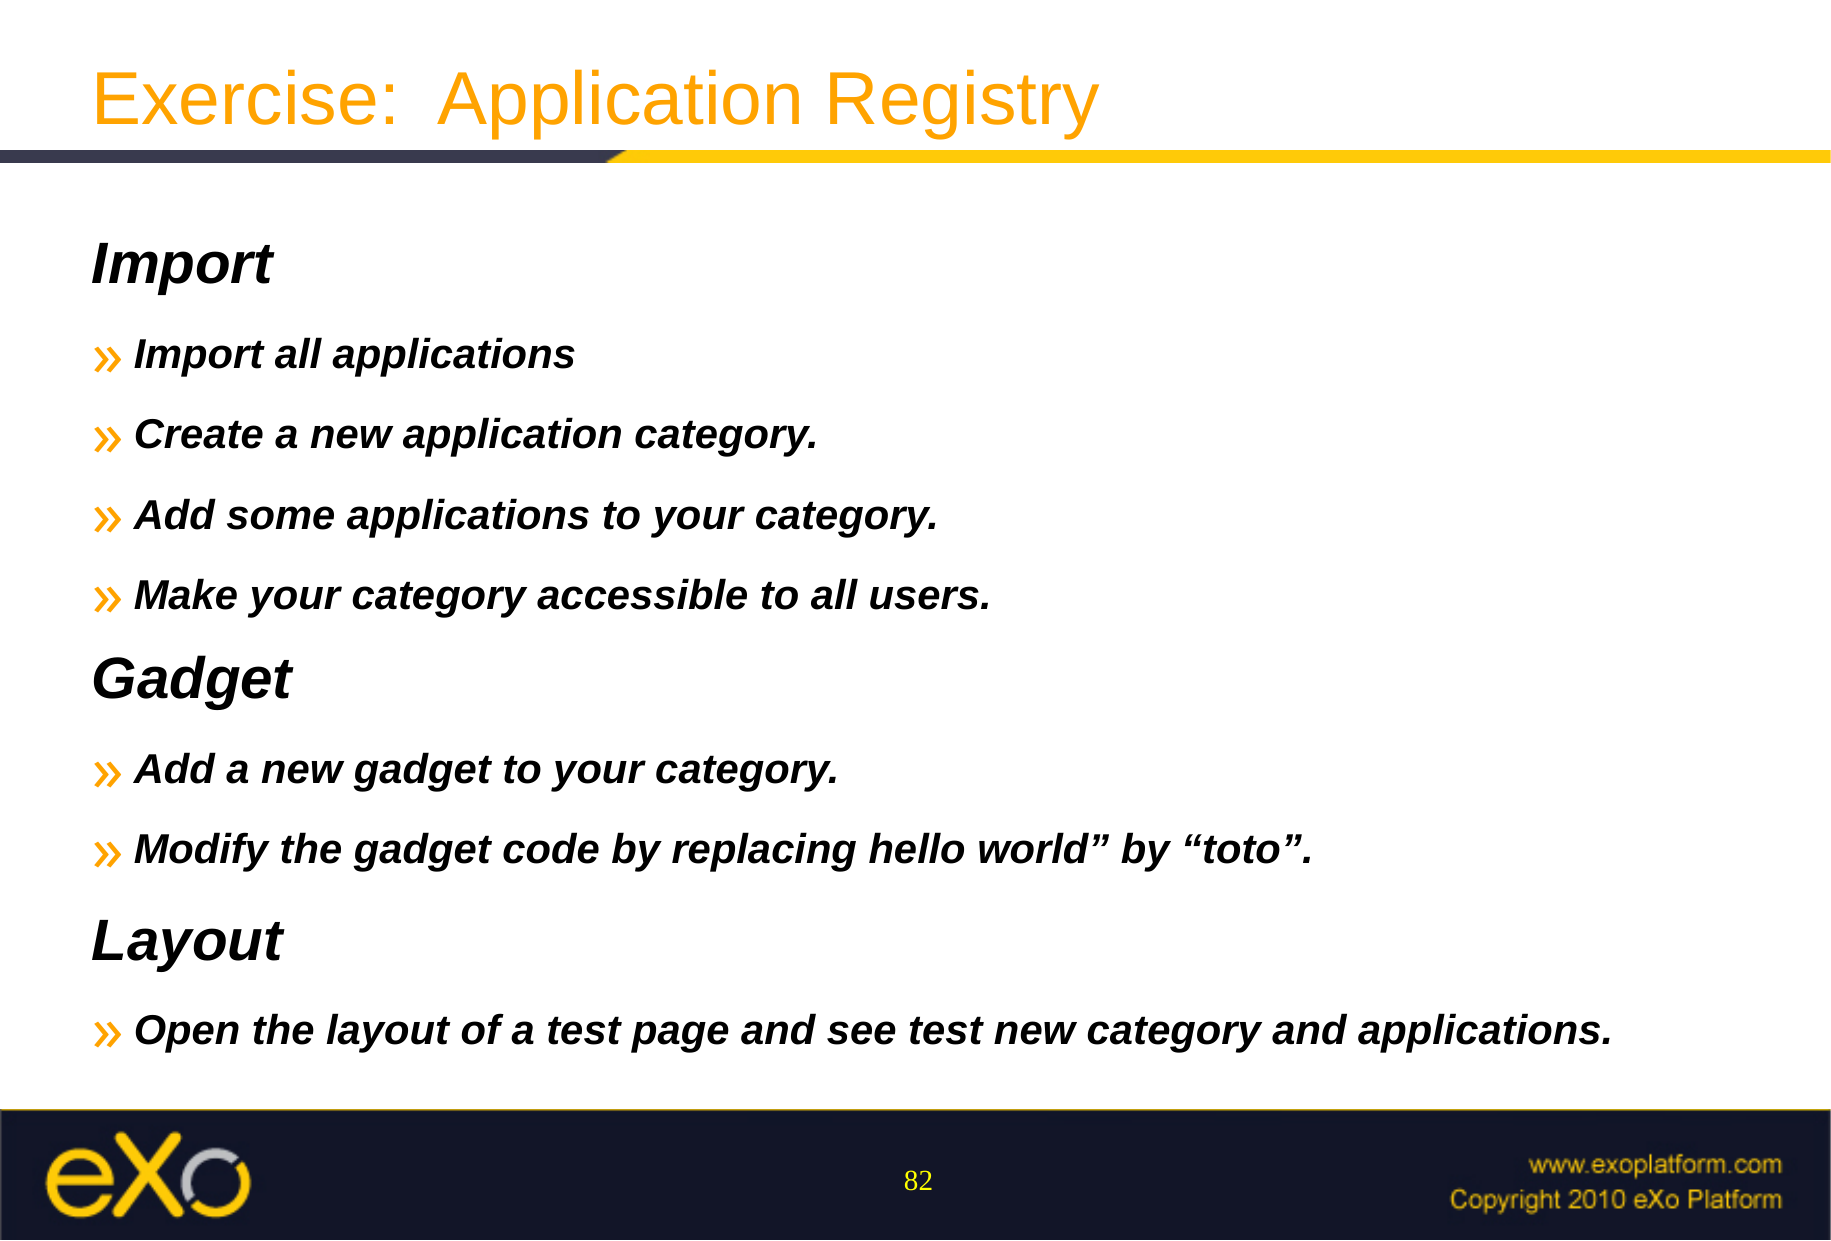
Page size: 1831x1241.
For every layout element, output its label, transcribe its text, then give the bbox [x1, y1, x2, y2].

picture [0, 1109, 1831, 1240]
text_box Import Import all applications Create a new application category. Add some applications to your category. Make your category accessible to all users. Gadget Add a new gadget to your category. Modify the gadget code by replacing hello world” by “toto”. Layout Open the layout of a test page and see test new category and applications. [91, 232, 1739, 1070]
picture [0, 150, 1831, 163]
text_box Exercise: Application Registry [91, 49, 1739, 151]
